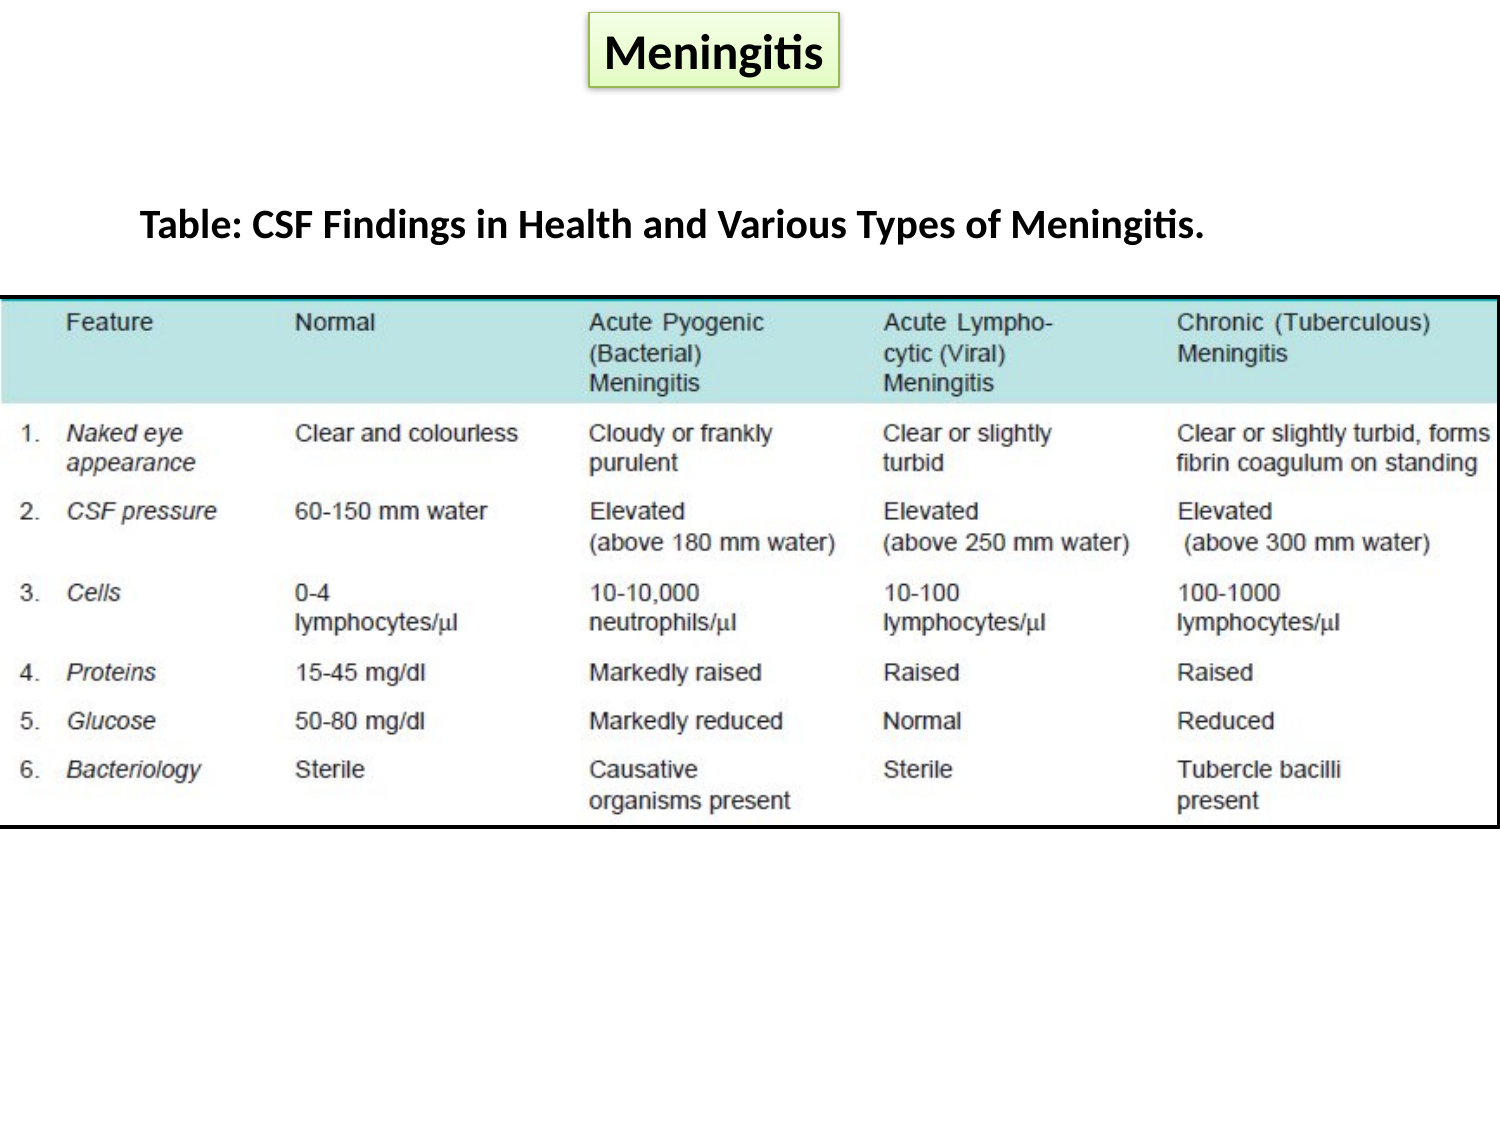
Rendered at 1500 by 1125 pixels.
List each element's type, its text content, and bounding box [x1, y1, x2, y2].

picture [0, 298, 1498, 826]
text_box Meningitis [588, 12, 840, 88]
text_box Table: CSF Findings in Health and Various Types of Meningitis. [124, 189, 1250, 255]
